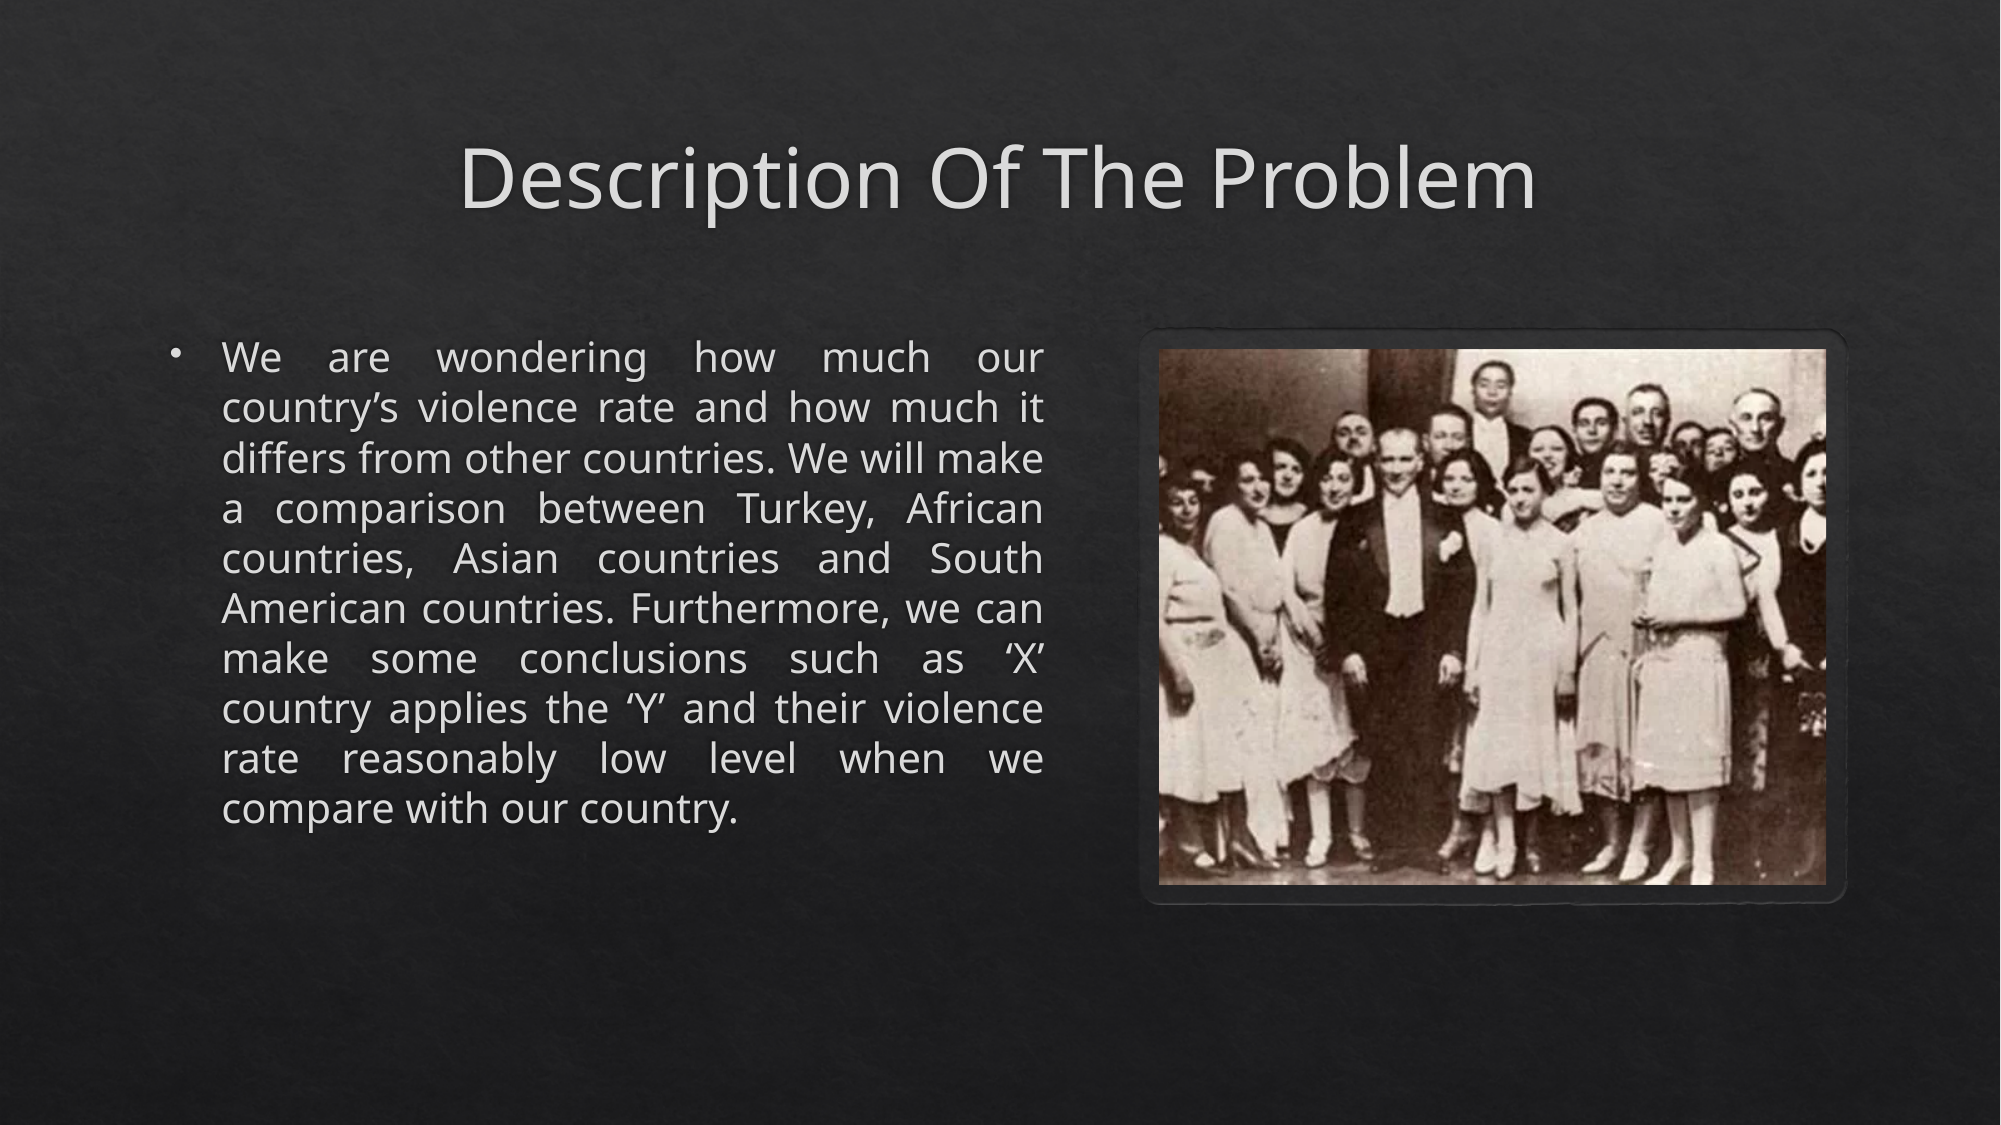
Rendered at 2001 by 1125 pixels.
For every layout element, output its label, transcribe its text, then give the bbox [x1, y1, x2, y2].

title Description Of The Problem [149, 95, 1849, 255]
list We are wondering how much our country’s violence rate and how much it differs from other countries. We will make a comparison between Turkey, African countries, Asian countries and South American countries. Furthermore, we can make some conclusions such as ‘X’ country applies the ‘Y’ and their violence rate reasonably low level when we compare with our country. [149, 284, 1060, 950]
picture [1137, 327, 1849, 906]
